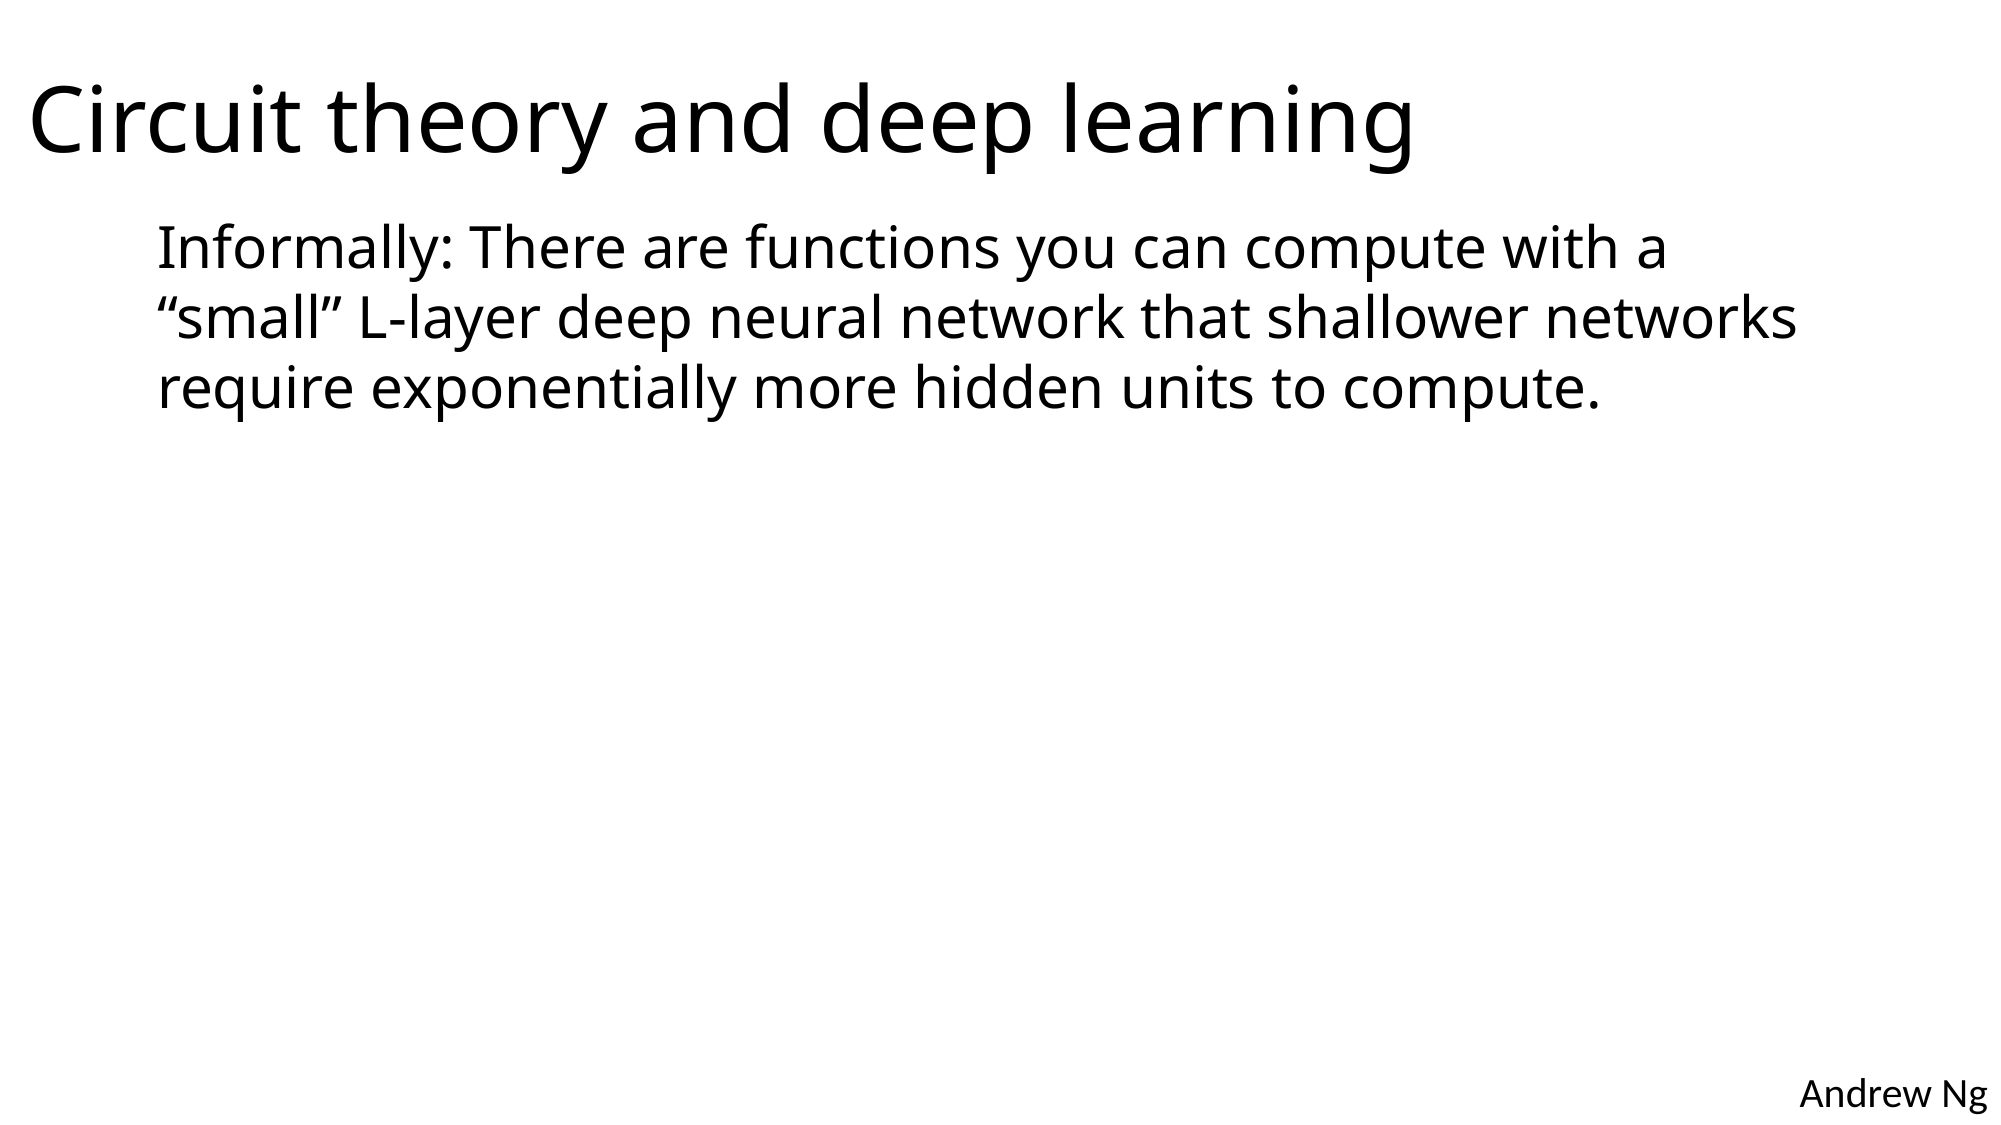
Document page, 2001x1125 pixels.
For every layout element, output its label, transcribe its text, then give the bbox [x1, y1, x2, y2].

text_box Informally: There are functions you can compute with a “small” L-layer deep neural network that shallower networks require exponentially more hidden units to compute. [142, 202, 1842, 428]
title Circuit theory and deep learning [12, 14, 1738, 232]
